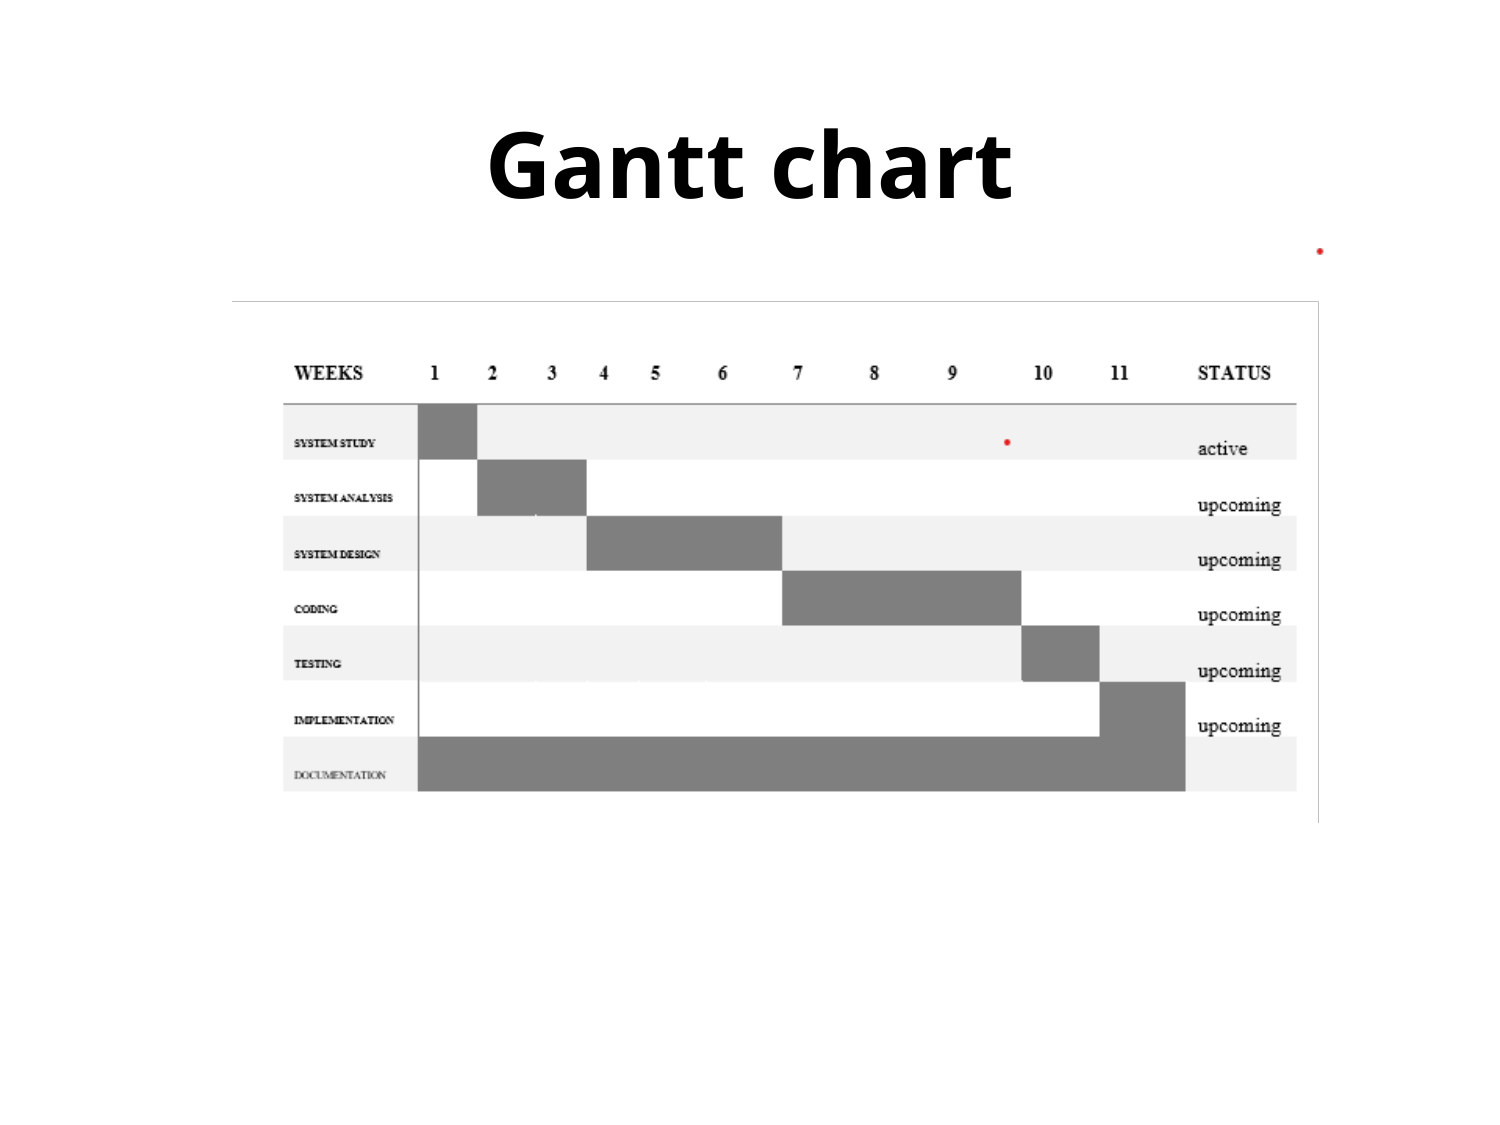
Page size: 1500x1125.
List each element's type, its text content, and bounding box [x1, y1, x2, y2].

title Gantt chart [103, 59, 1397, 278]
picture [232, 247, 1325, 824]
